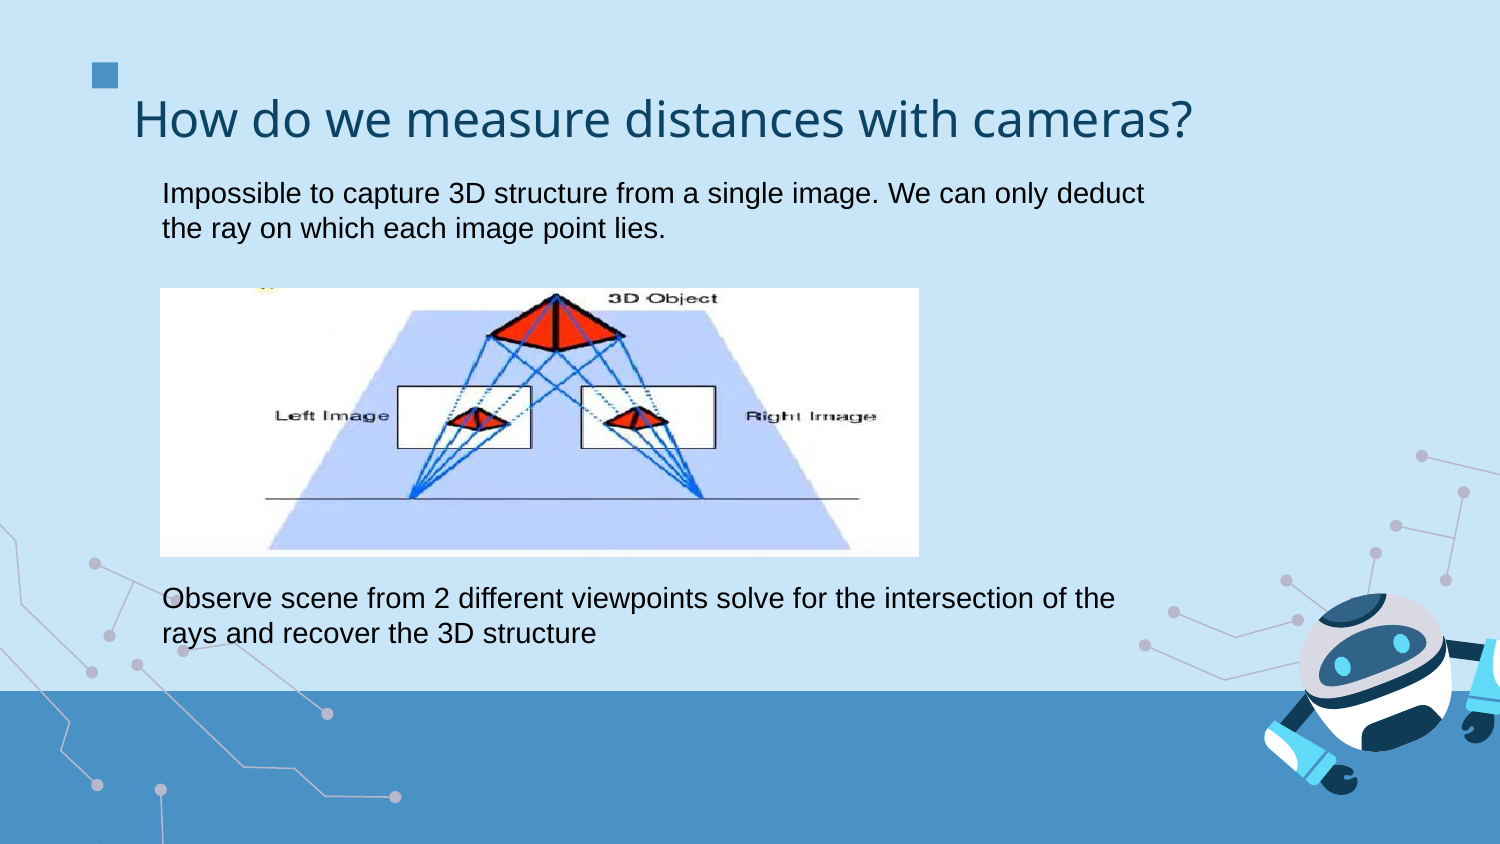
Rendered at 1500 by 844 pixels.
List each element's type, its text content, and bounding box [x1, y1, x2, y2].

picture [159, 287, 919, 557]
text_box Impossible to capture 3D structure from a single image. We can only deduct the ray on which each image point lies. [147, 166, 1162, 253]
text_box Observe scene from 2 different viewpoints solve for the intersection of the rays and recover the 3D structure [147, 571, 1146, 658]
title How do we measure distances with cameras? [118, 72, 1382, 167]
